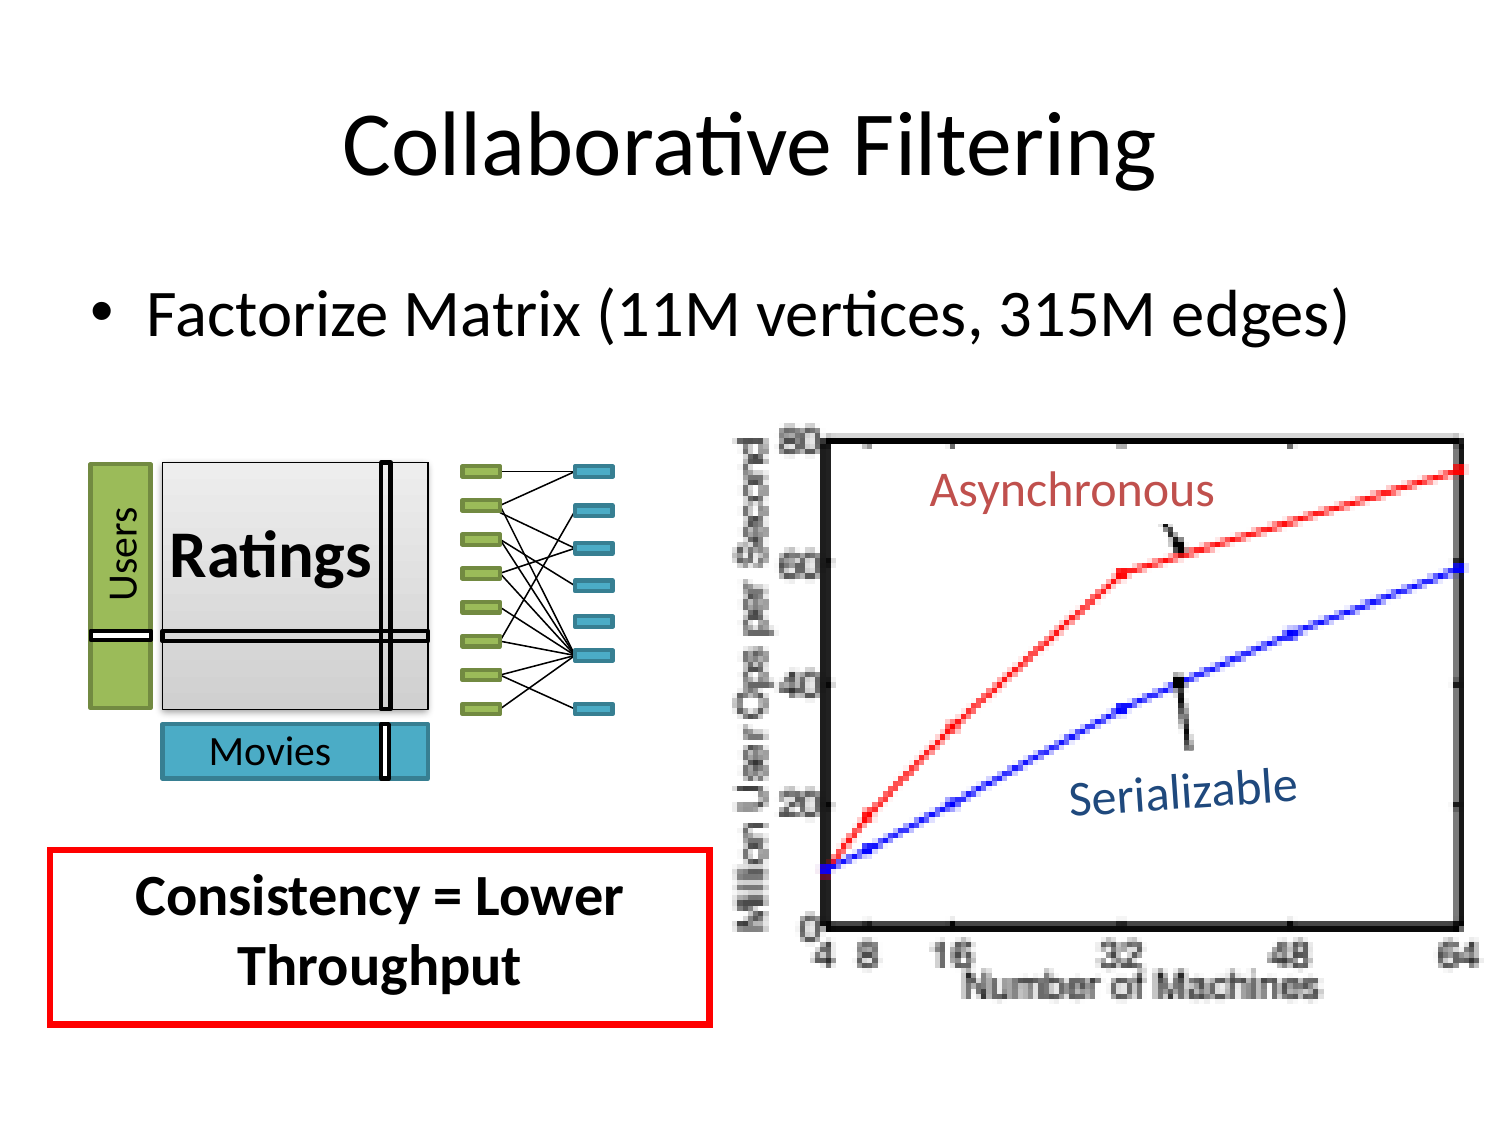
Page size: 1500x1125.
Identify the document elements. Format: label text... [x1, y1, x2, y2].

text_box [87, 462, 613, 783]
title Collaborative Filtering [75, 45, 1425, 233]
picture [712, 387, 1500, 1013]
text_box Consistency = Lower Throughput [50, 849, 710, 1025]
list Factorize Matrix (11M vertices, 315M edges) [75, 262, 1425, 849]
